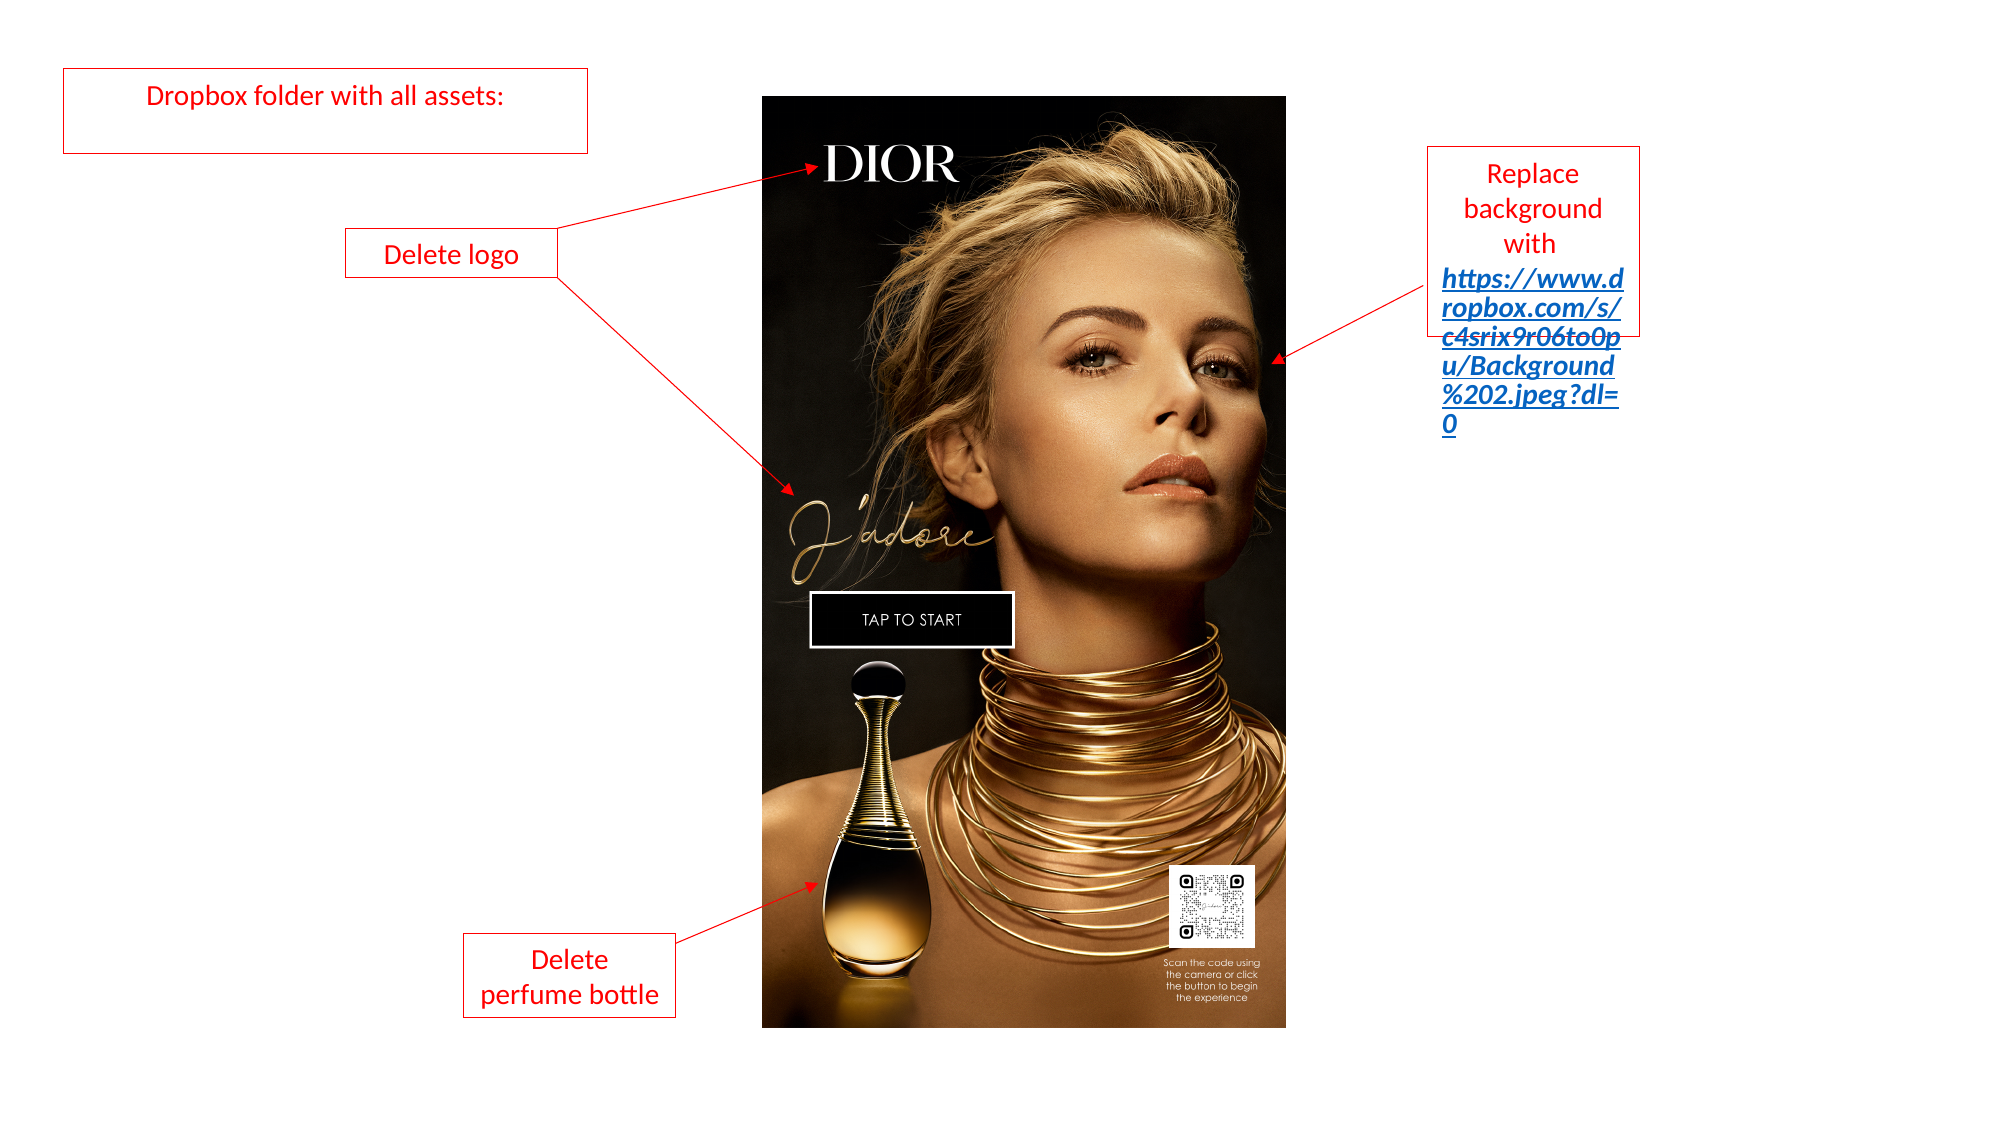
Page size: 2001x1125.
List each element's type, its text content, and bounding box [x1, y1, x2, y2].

text_box Delete logo [345, 228, 558, 278]
text_box Delete perfume bottle [463, 933, 676, 1018]
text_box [557, 166, 819, 229]
picture [762, 96, 1286, 1029]
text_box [557, 277, 794, 496]
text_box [1271, 285, 1424, 365]
text_box Replace background with https://www.dropbox.com/s/c4srix9r06to0pu/Background%202.jpeg?dl=0 [1427, 146, 1640, 337]
text_box Dropbox folder with all assets: [63, 68, 588, 154]
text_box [675, 882, 819, 944]
